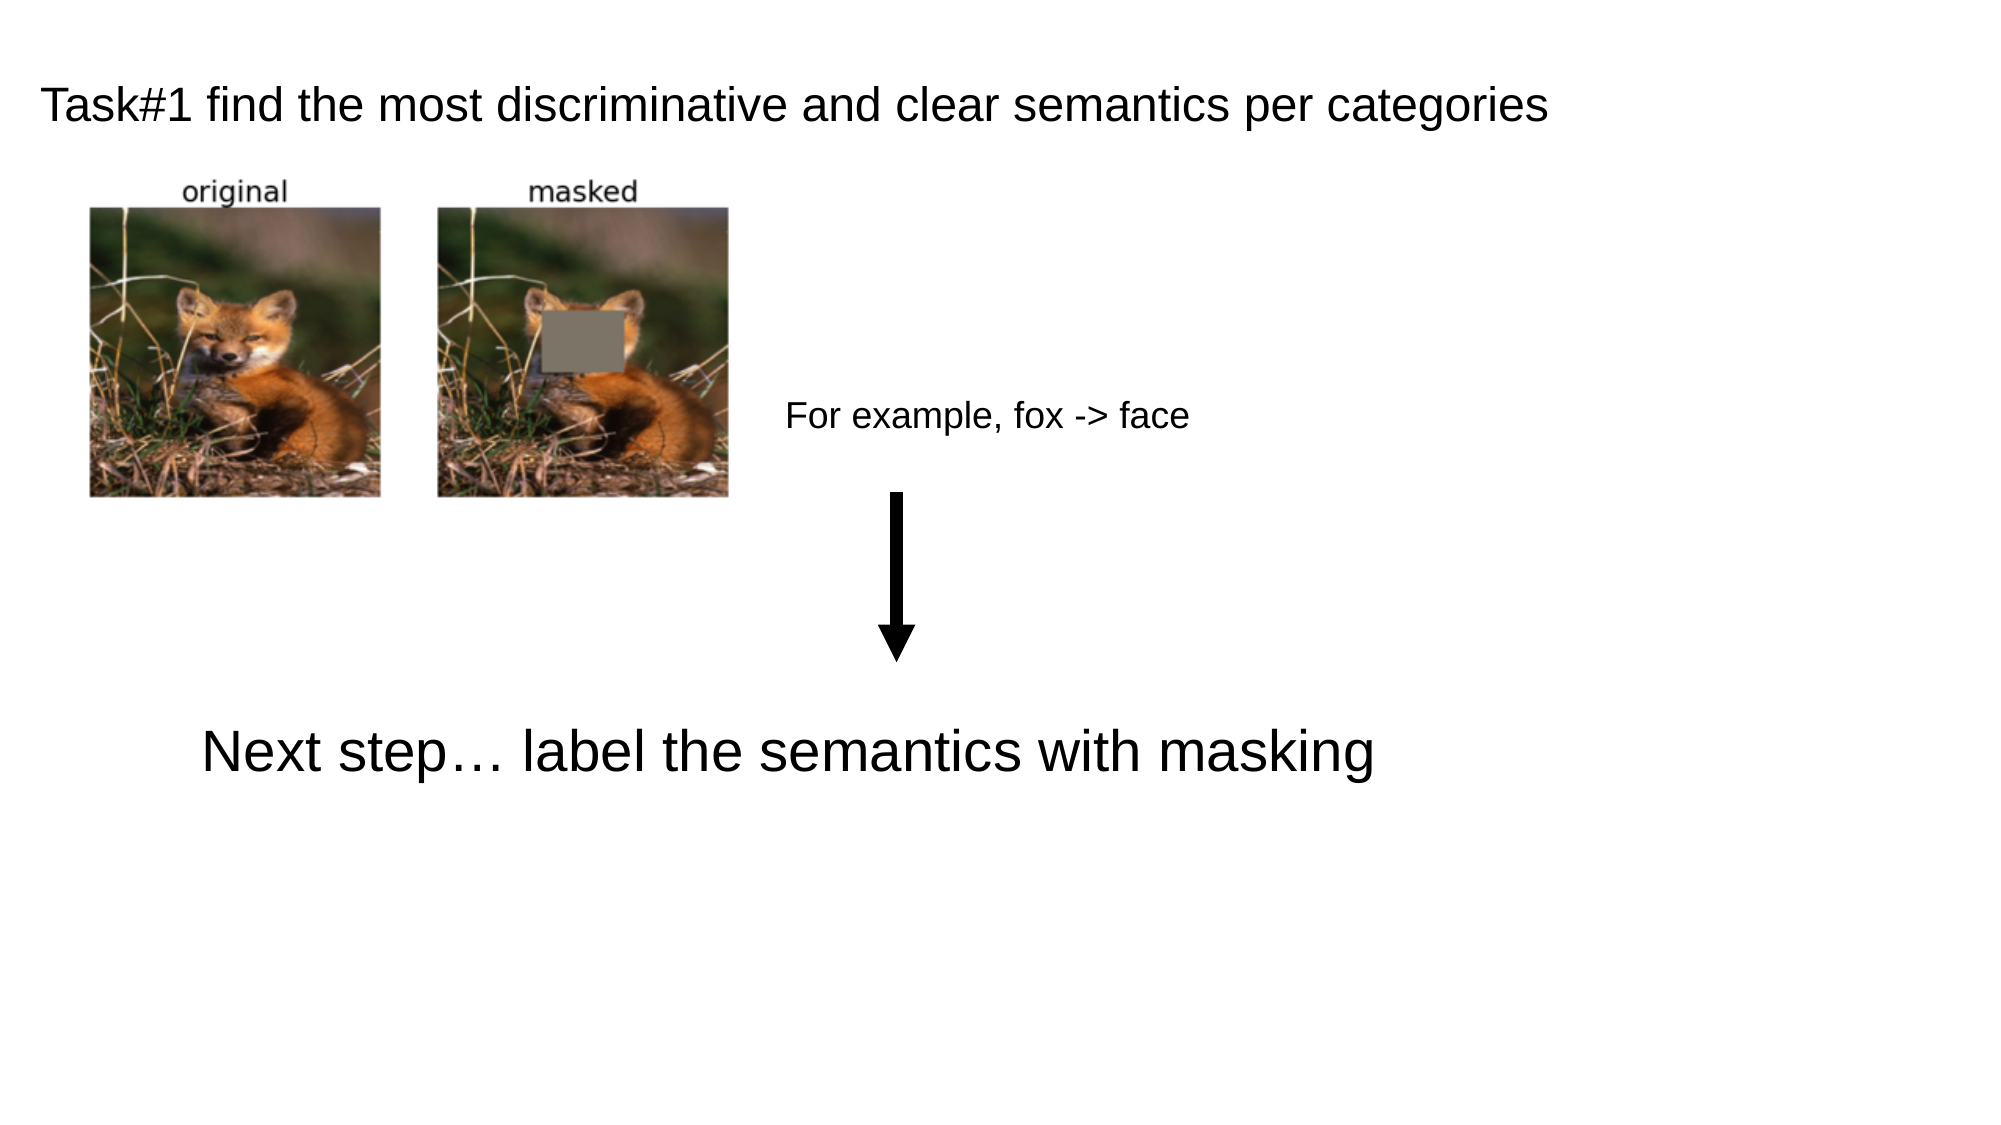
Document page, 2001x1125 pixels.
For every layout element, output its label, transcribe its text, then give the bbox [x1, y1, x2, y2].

text_box Next step… label the semantics with masking [186, 713, 1506, 817]
text_box Task#1 find the most discriminative and clear semantics per categories [25, 71, 1809, 176]
picture [71, 175, 743, 518]
text_box For example, fox -> face [769, 388, 1231, 492]
